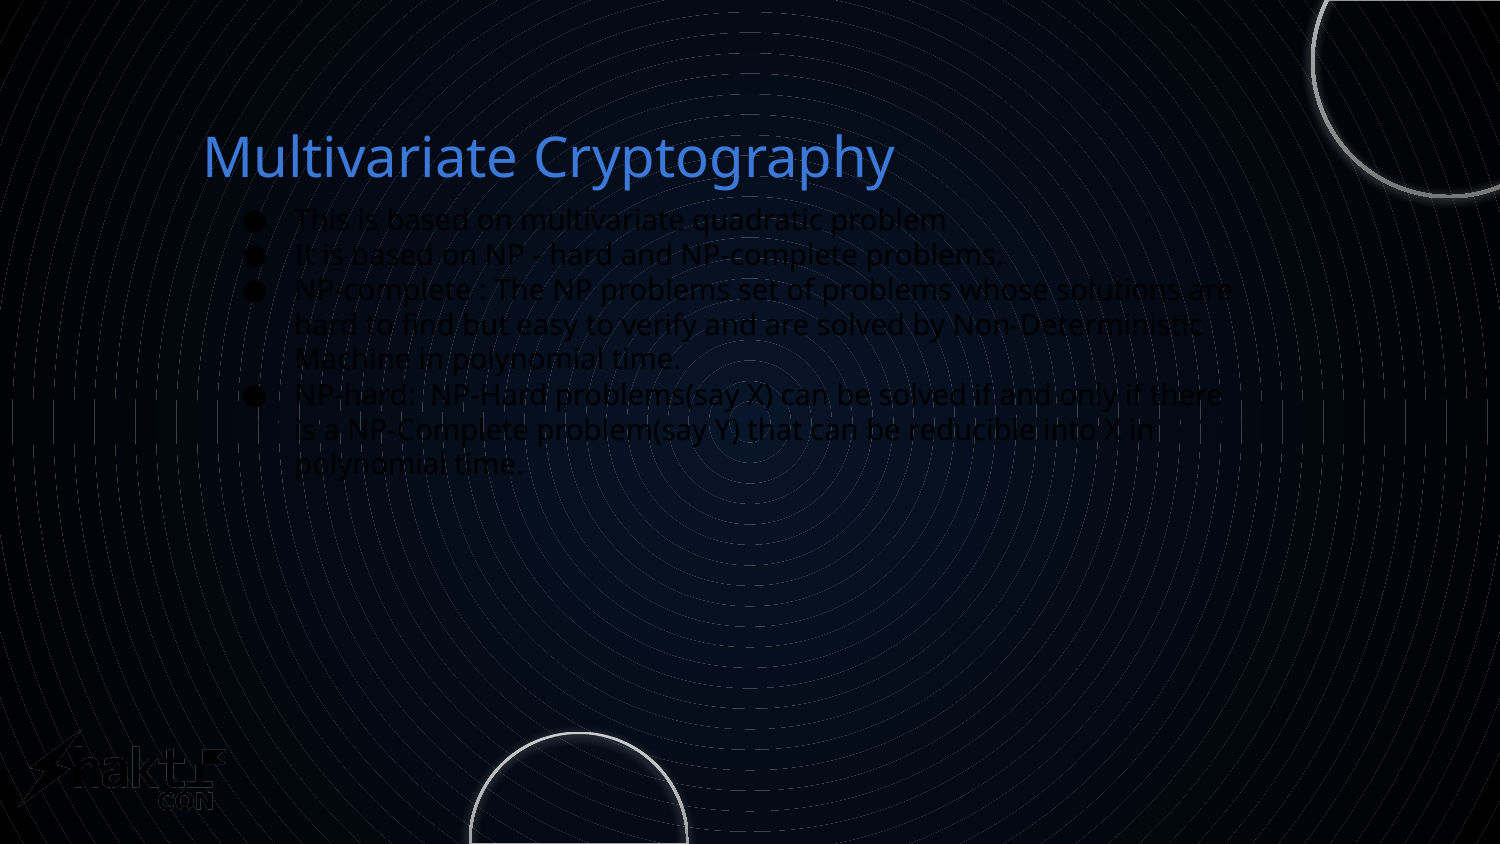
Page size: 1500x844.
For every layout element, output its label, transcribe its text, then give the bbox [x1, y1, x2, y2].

text_box Multivariate Cryptography [187, 105, 1240, 204]
text_box This is based on multivariate quadratic problem It is based on NP - hard and NP-complete problems. NP-complete : The NP problems set of problems whose solutions are hard to find but easy to verify and are solved by Non-Deterministic Machine in polynomial time. NP-hard: NP-Hard problems(say X) can be solved if and only if there is a NP-Complete problem(say Y) that can be reducible into X in polynomial time. [204, 186, 1257, 496]
picture [17, 729, 226, 817]
text_box [1257, 205, 1315, 272]
